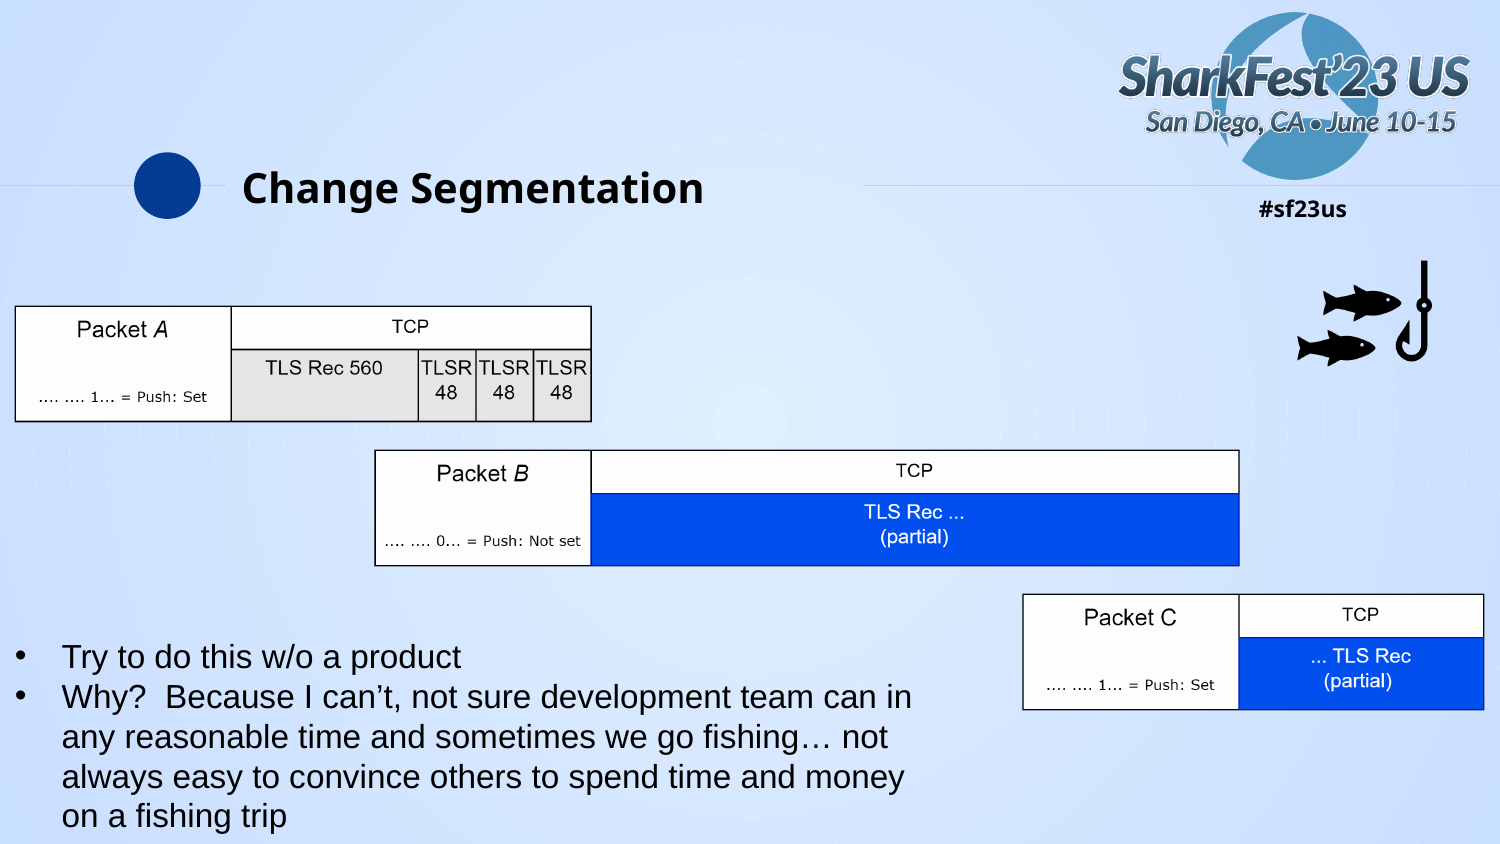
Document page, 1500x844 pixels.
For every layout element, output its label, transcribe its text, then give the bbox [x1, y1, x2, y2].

picture [1119, 12, 1470, 180]
picture [0, 237, 1500, 726]
text_box Try to do this w/o a product Why? Because I can’t, not sure development team can in any reasonable time and sometimes we go fishing… not always easy to convince others to spend time and money on a fishing trip [0, 733, 953, 842]
title Change Segmentation [226, 151, 863, 223]
